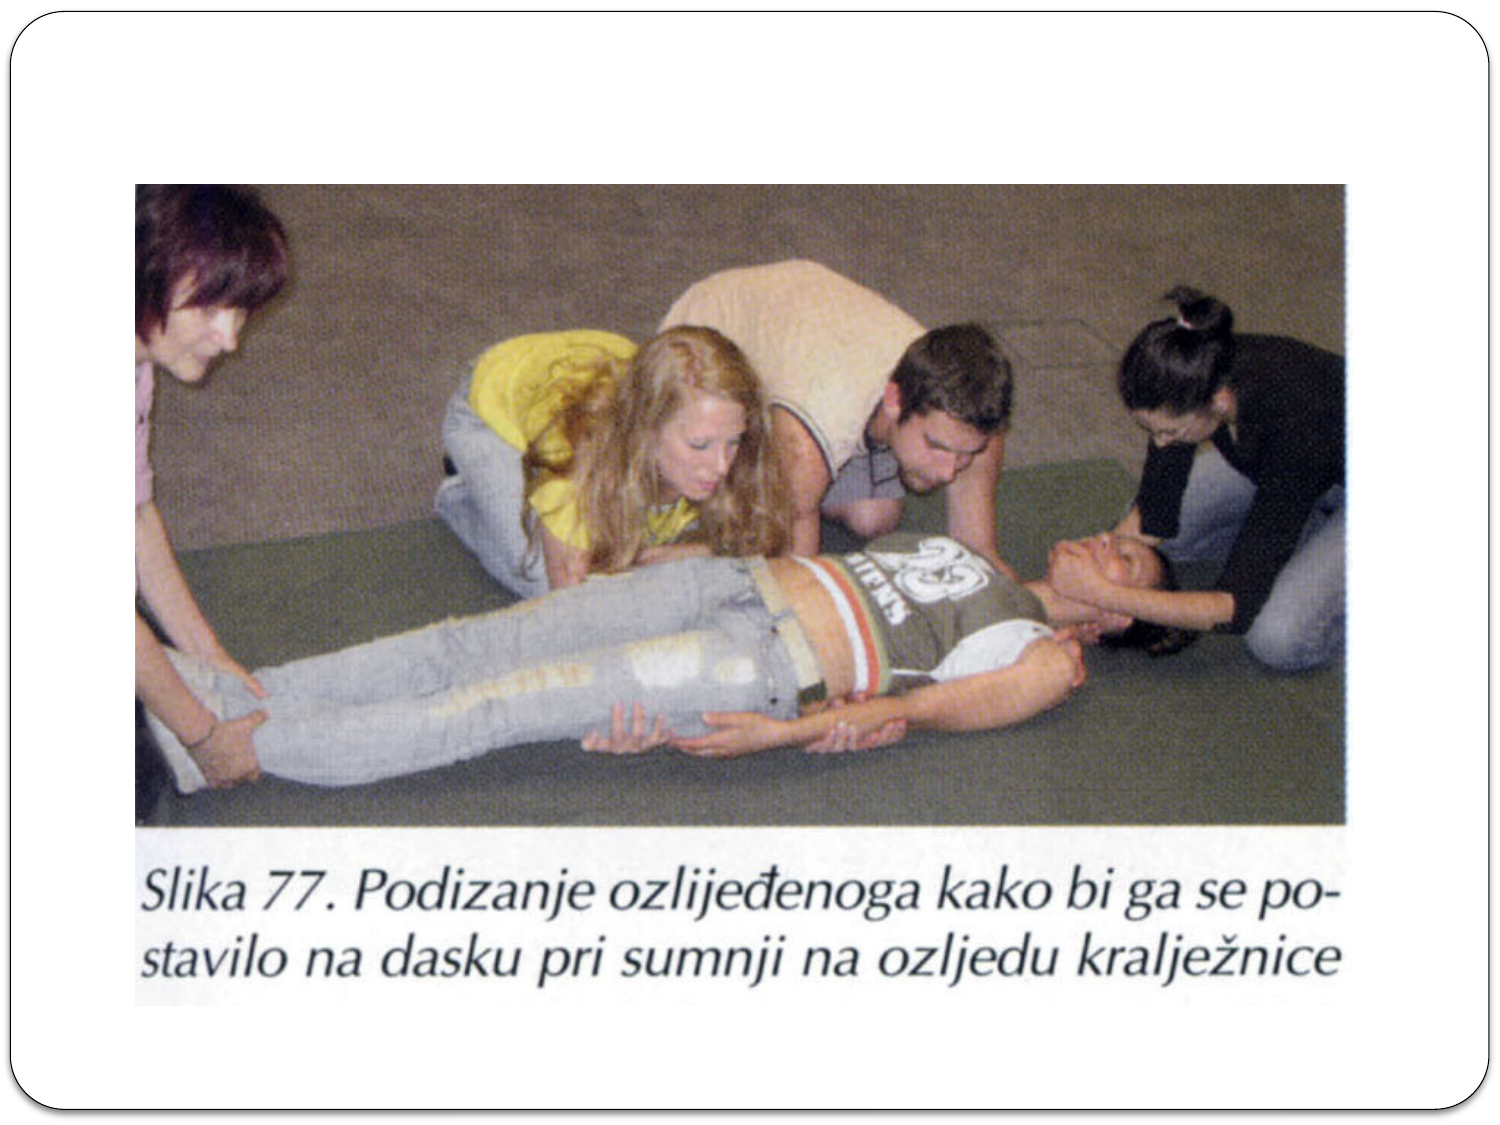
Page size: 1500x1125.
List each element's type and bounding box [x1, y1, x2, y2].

picture [135, 184, 1353, 1006]
